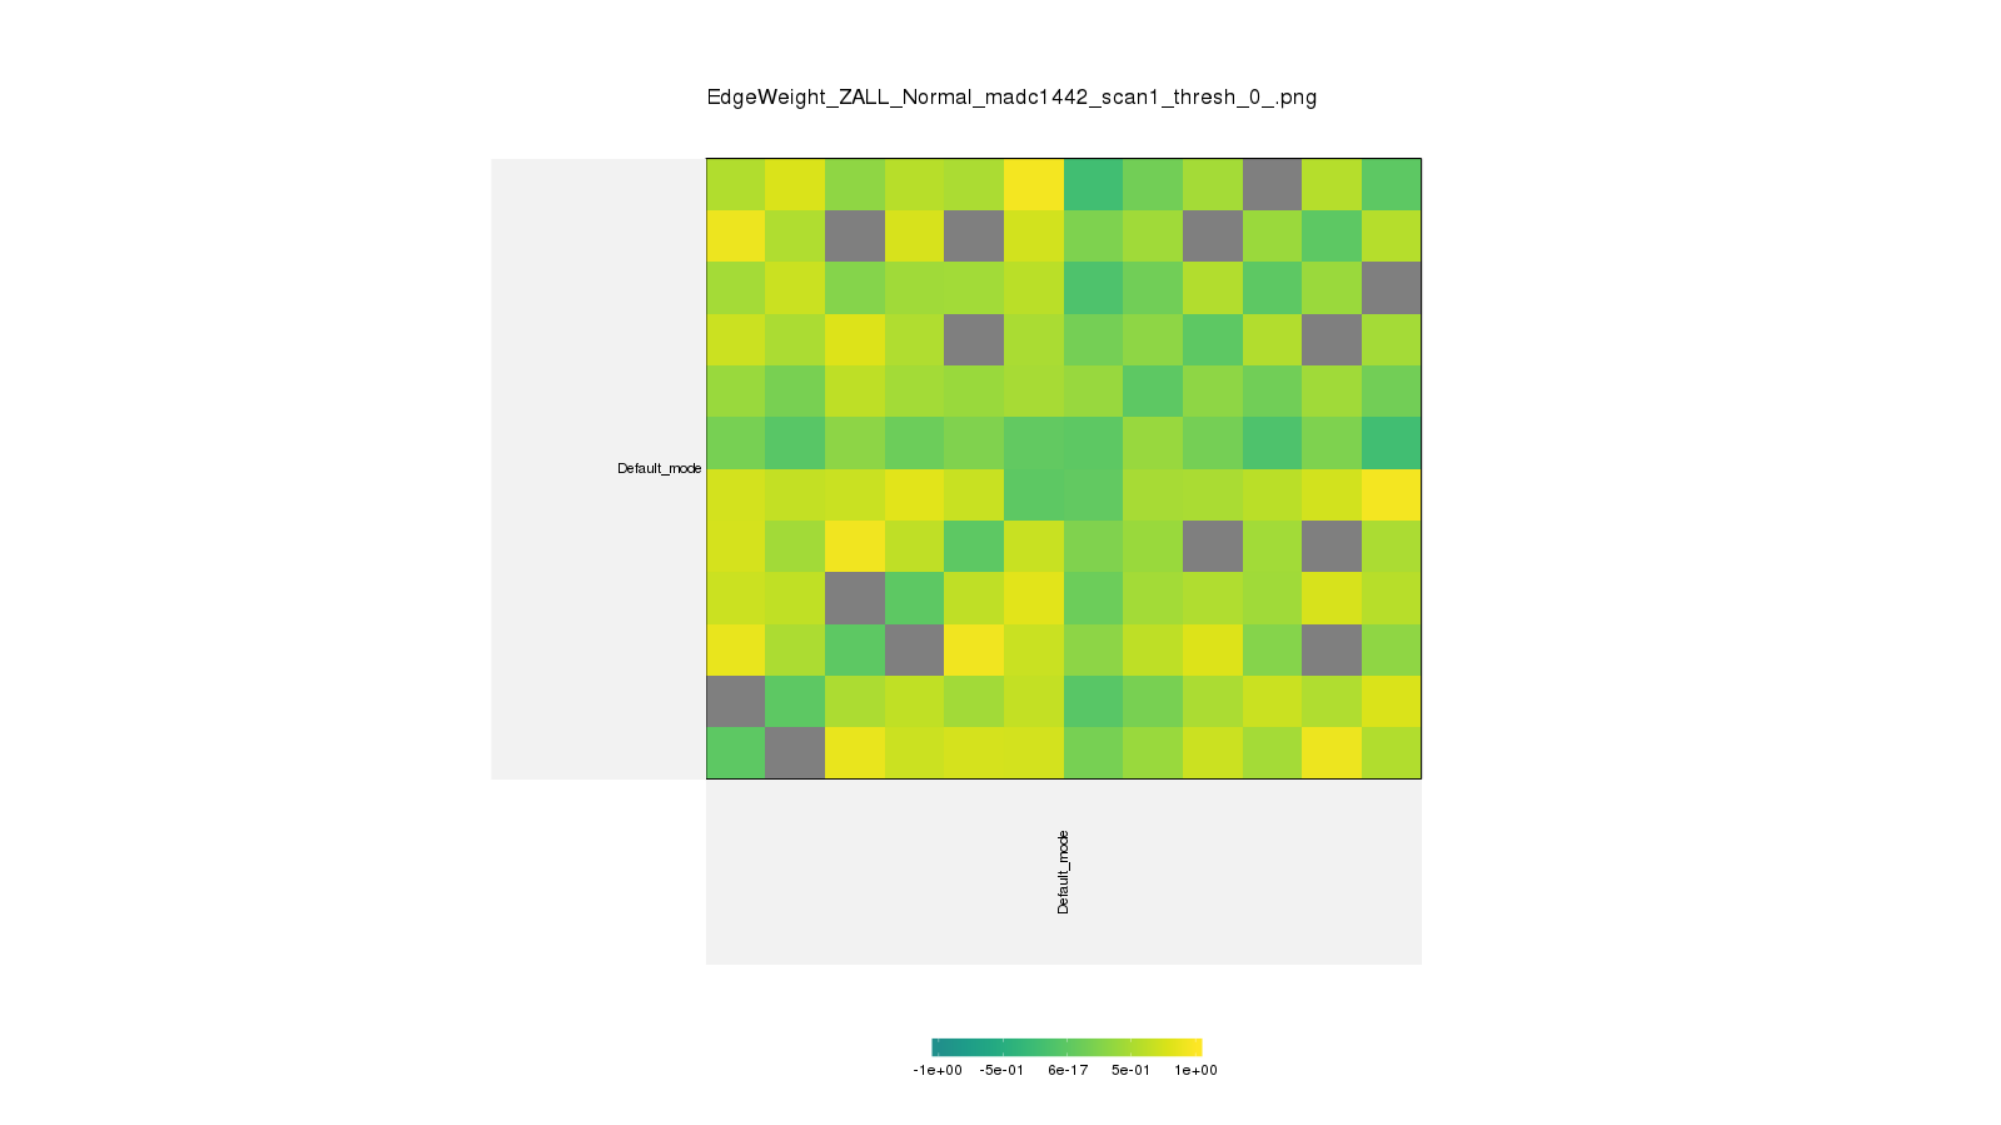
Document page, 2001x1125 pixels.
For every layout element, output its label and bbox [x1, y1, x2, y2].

picture [455, 0, 1457, 1125]
